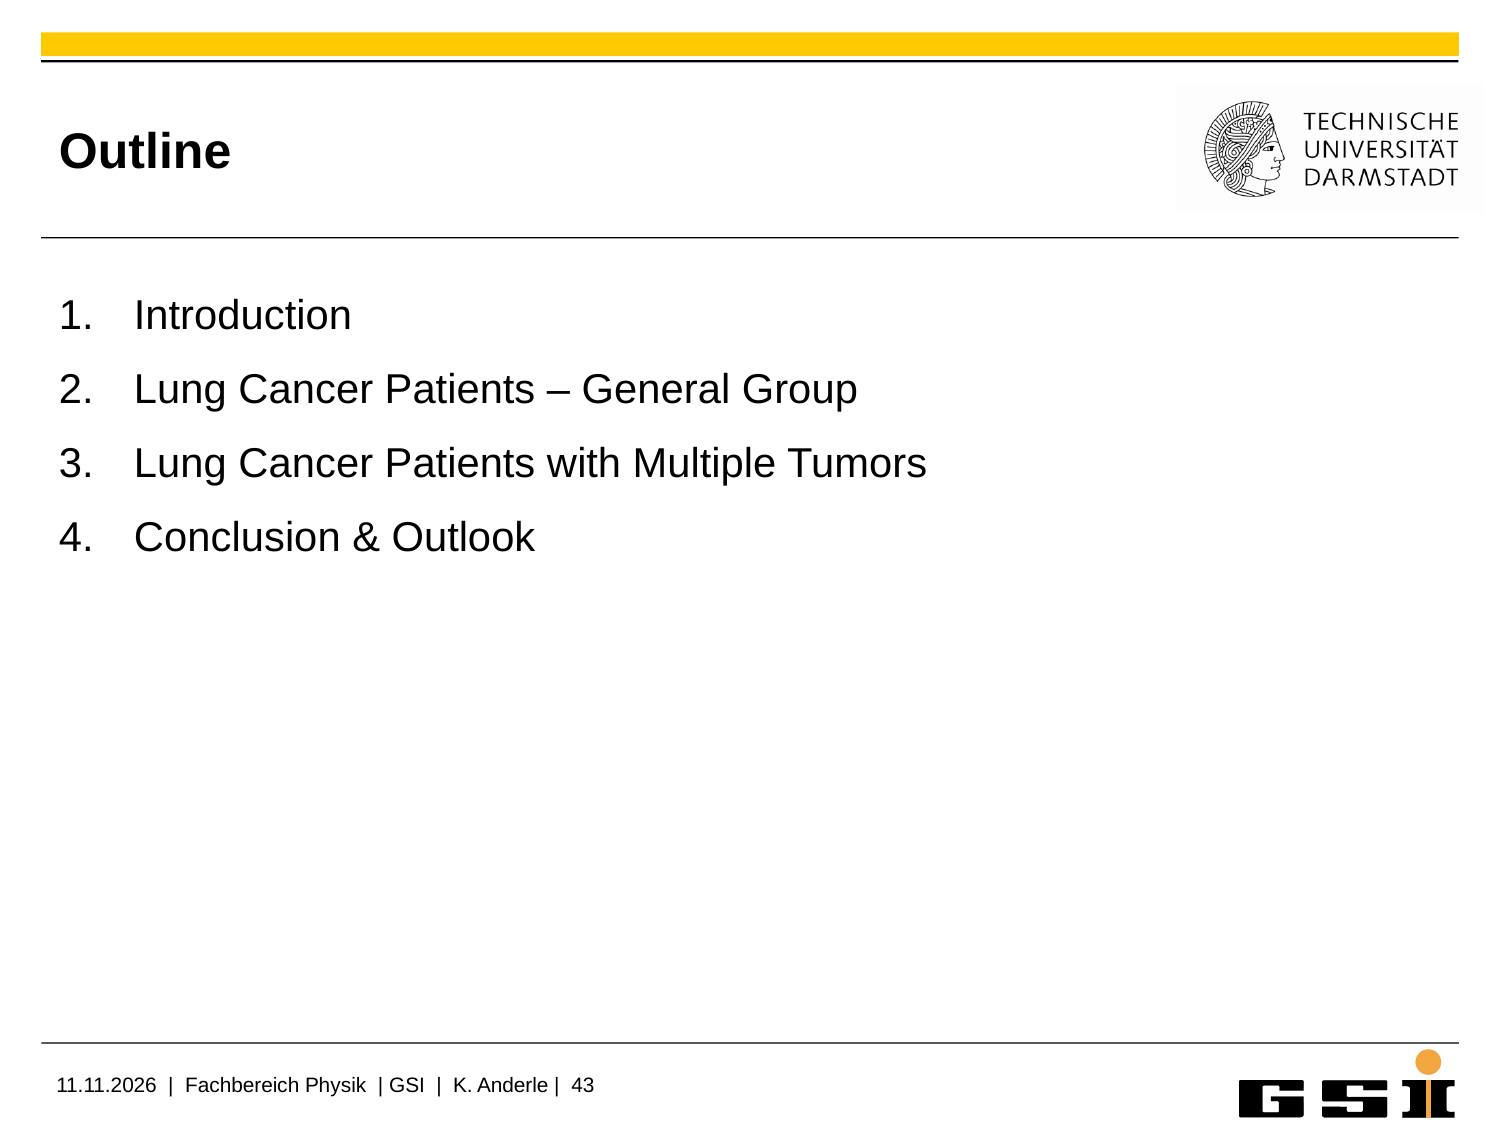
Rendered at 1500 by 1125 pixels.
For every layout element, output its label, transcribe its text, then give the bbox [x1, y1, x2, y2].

title Outline [58, 79, 1149, 218]
list Introduction Lung Cancer Patients – General Group Lung Cancer Patients with Multiple Tumors Conclusion & Outlook [58, 265, 1179, 1001]
picture [1175, 84, 1483, 214]
